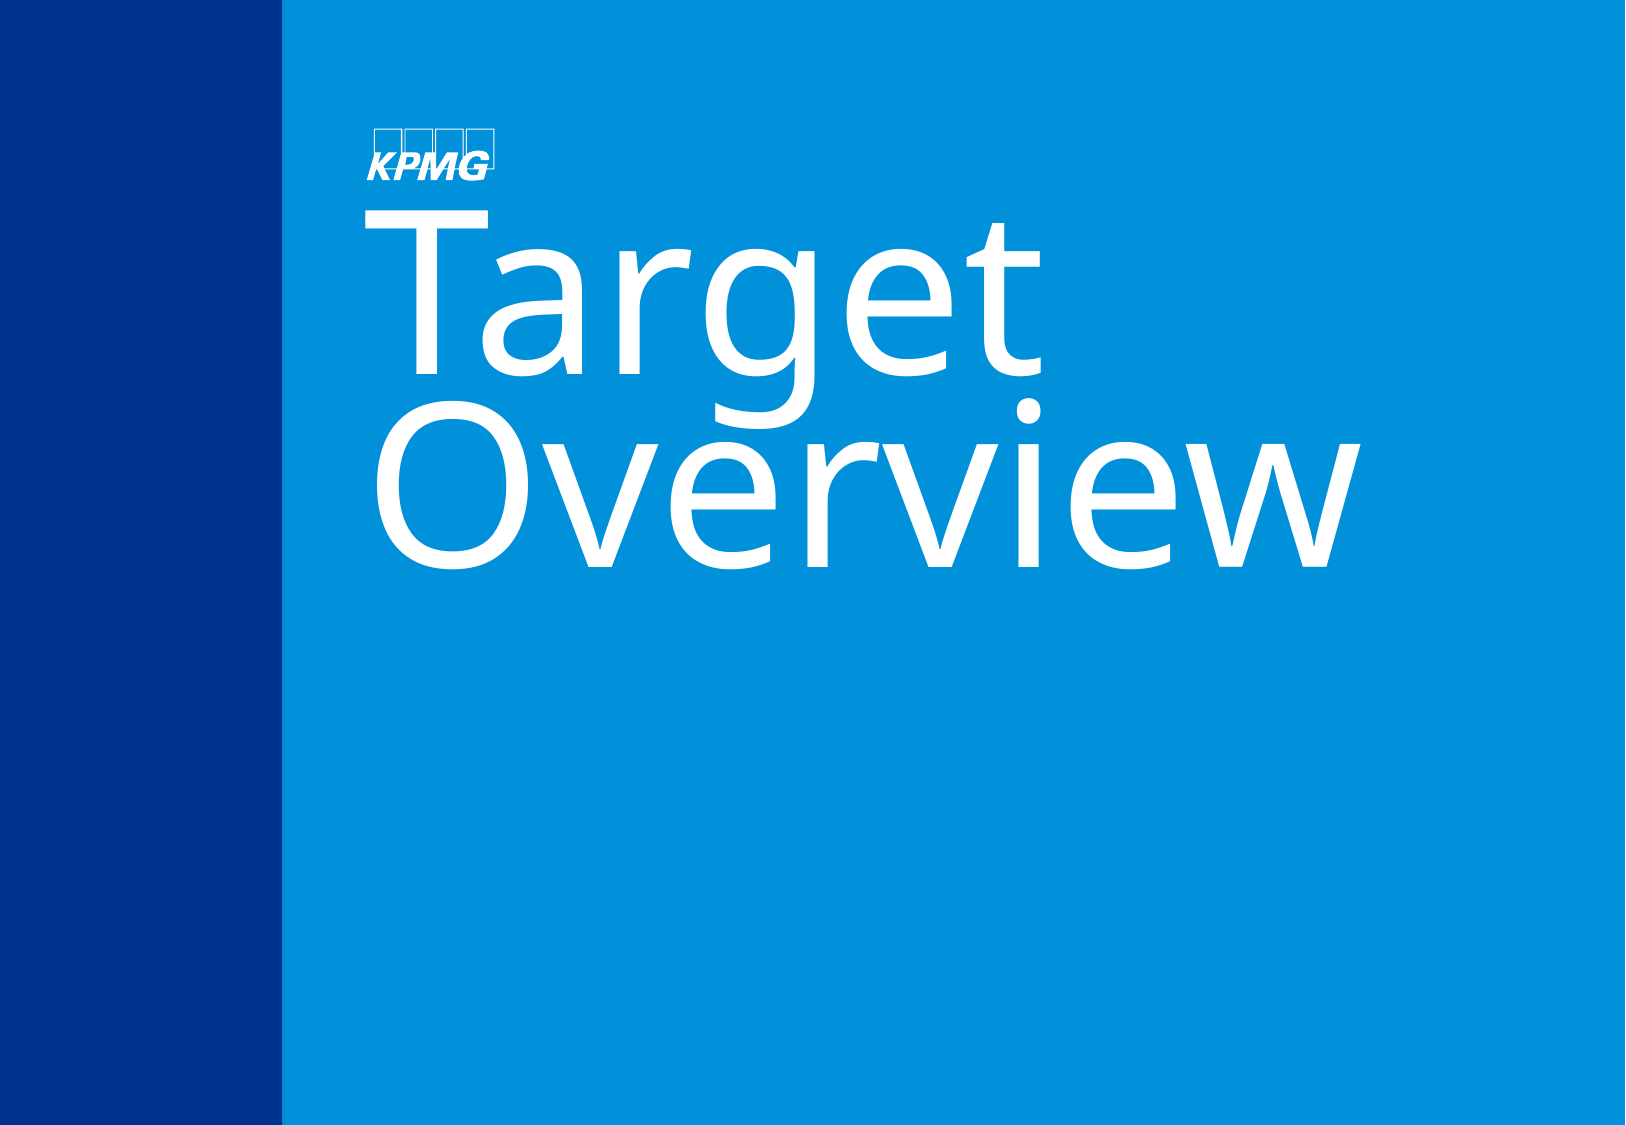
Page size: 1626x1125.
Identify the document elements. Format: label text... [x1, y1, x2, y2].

picture [366, 211, 487, 220]
title Target Overview [363, 220, 1464, 797]
